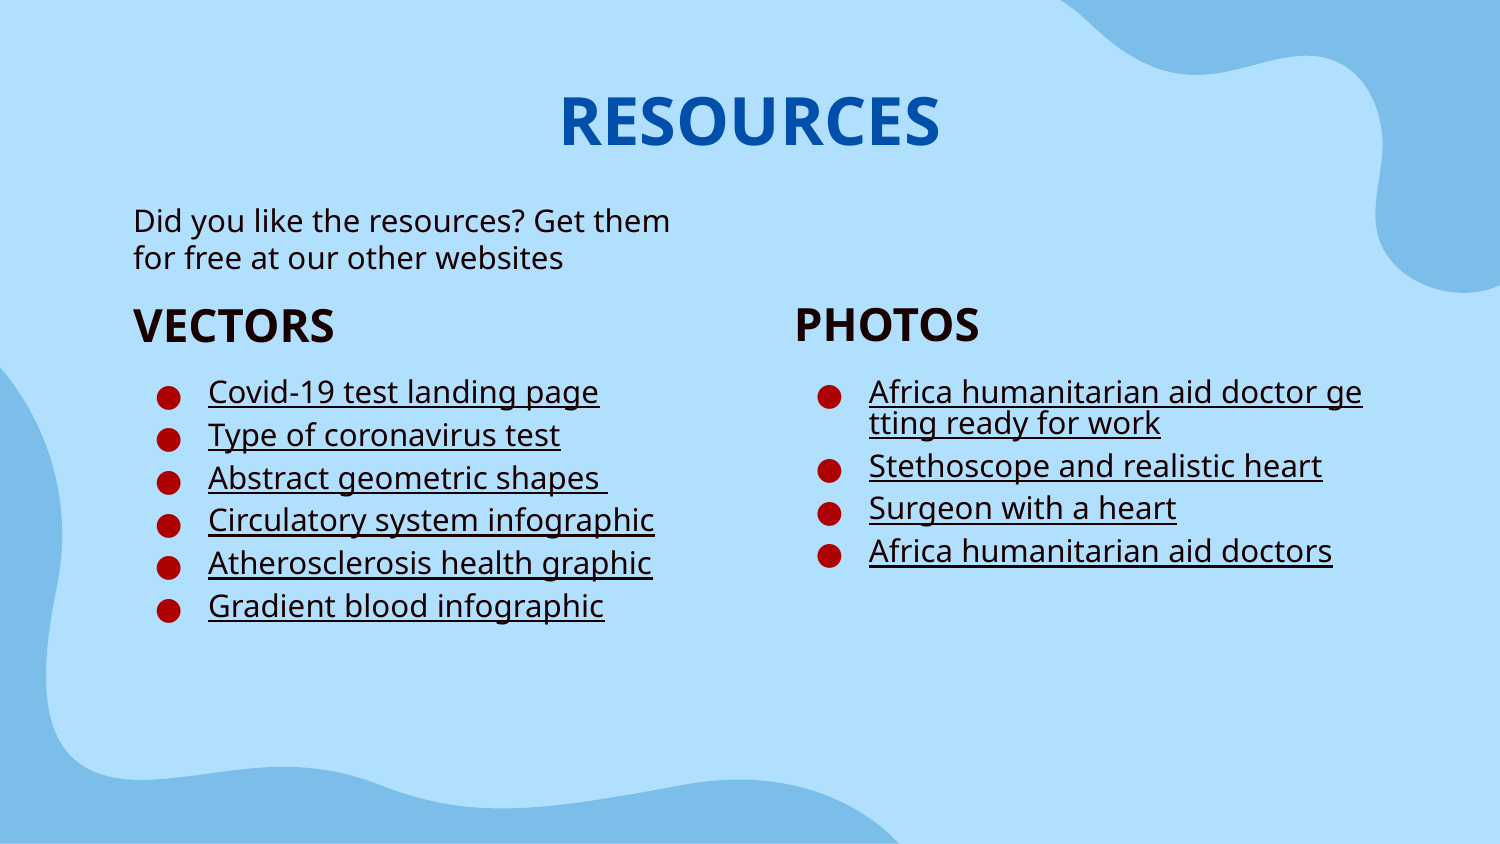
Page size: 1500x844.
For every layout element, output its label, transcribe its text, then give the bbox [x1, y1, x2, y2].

list Did you like the resources? Get them for free at our other websites VECTORS Covid-19 test landing page Type of coronavirus test Abstract geometric shapes Circulatory system infographic Atherosclerosis health graphic Gradient blood infographic [118, 185, 722, 732]
list PHOTOS Africa humanitarian aid doctor getting ready for work Stethoscope and realistic heart Surgeon with a heart Africa humanitarian aid doctors [778, 281, 1382, 731]
title RESOURCES [118, 63, 1382, 161]
